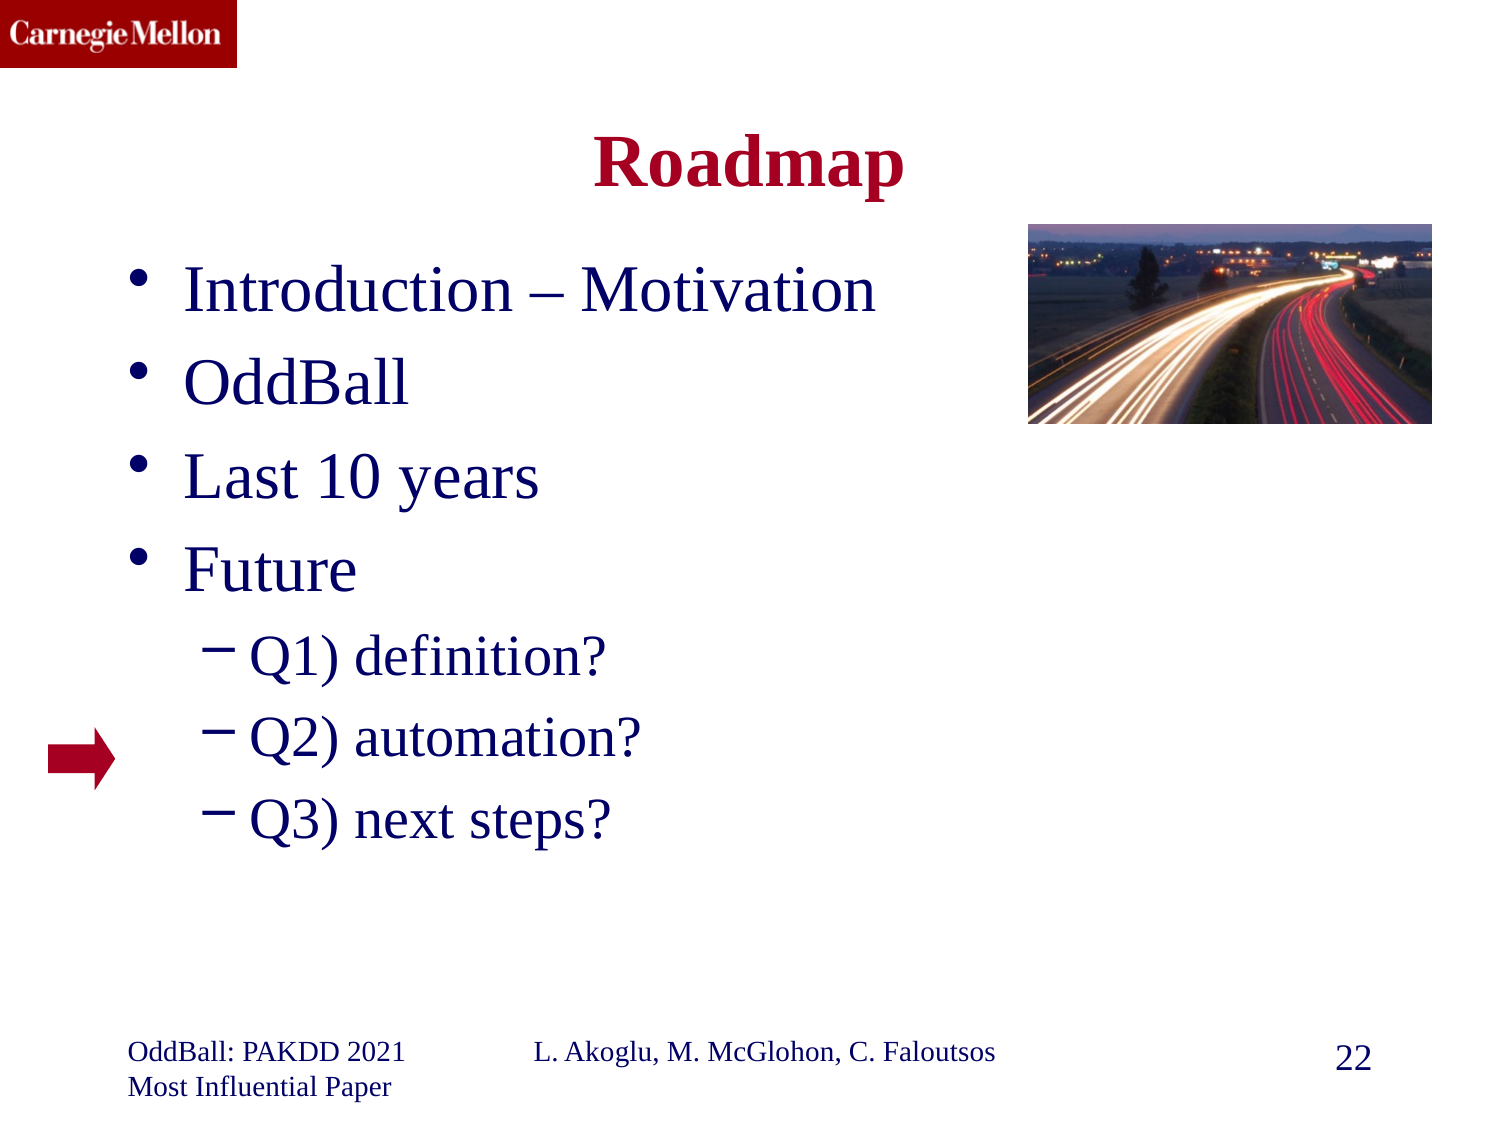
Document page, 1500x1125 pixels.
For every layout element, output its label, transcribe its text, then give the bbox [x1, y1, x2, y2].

title Roadmap [112, 99, 1388, 213]
list Introduction – Motivation OddBall Last 10 years Future Q1) definition? Q2) automation? Q3) next steps? [112, 237, 1388, 1001]
footer L. Akoglu, M. McGlohon, C. Faloutsos [512, 1024, 1018, 1101]
picture [1027, 224, 1432, 425]
text_box [50, 734, 113, 783]
slide_number OddBall: PAKDD 2021 Most Influential Paper [112, 1024, 426, 1101]
picture [0, 0, 237, 68]
slide_number 22 [1074, 1024, 1388, 1101]
